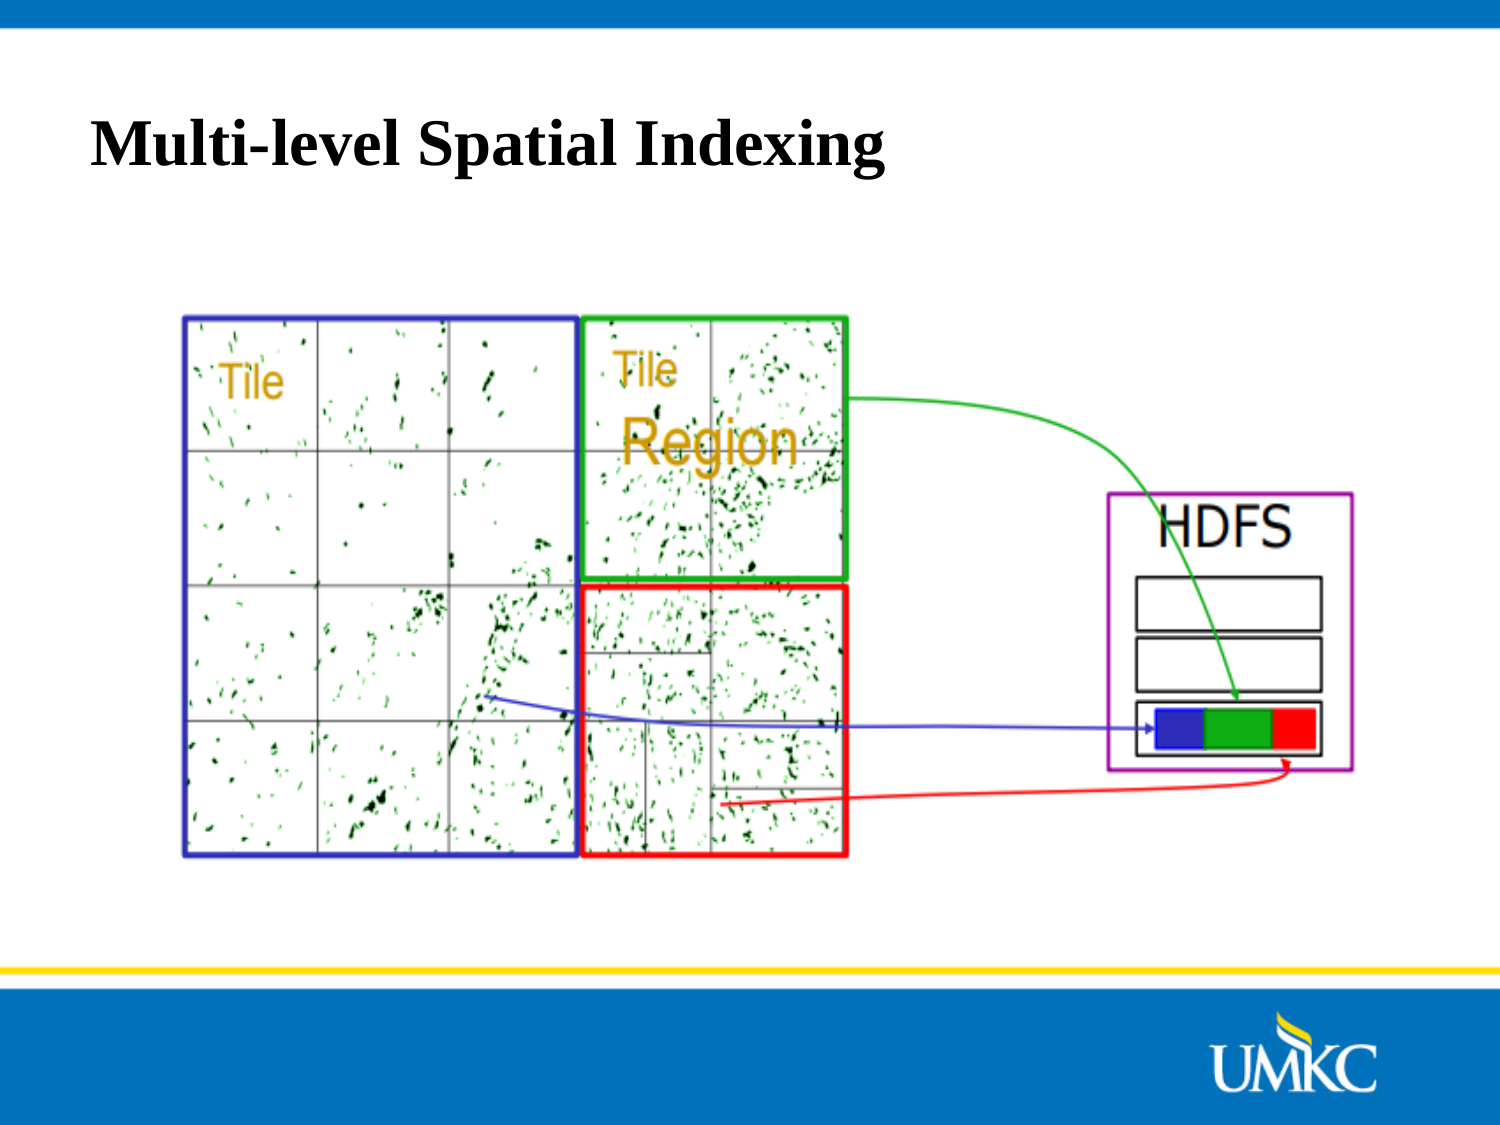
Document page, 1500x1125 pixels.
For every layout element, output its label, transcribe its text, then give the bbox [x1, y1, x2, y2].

title Multi-level Spatial Indexing [75, 45, 1425, 233]
picture [0, 0, 1500, 1125]
